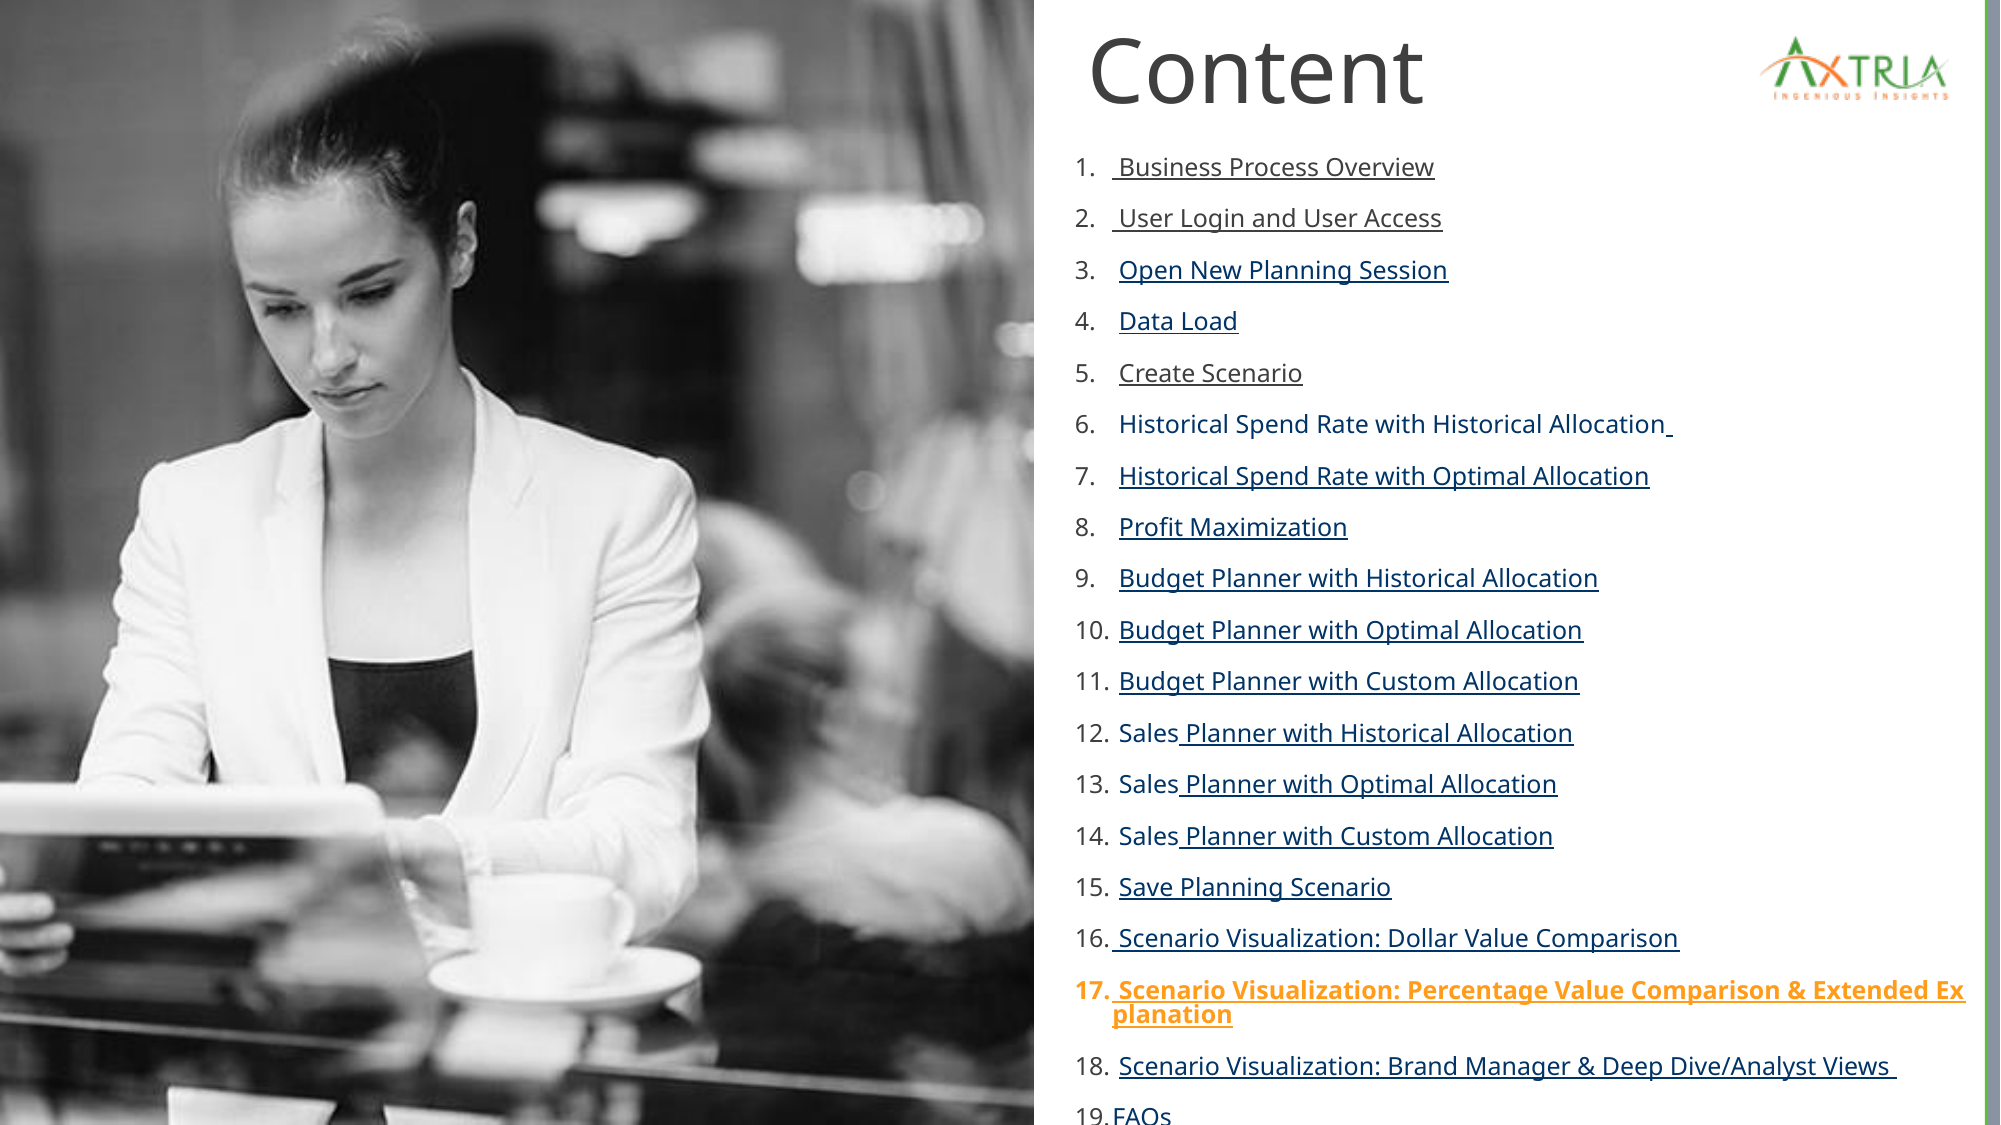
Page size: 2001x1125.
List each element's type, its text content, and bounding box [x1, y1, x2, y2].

text_box [1988, 0, 2000, 1125]
picture [1759, 36, 1949, 100]
title Content [1087, 18, 1759, 132]
picture [0, 0, 1034, 1125]
subtitle Business Process Overview User Login and User Access Open New Planning Session Data Load Create Scenario Historical Spend Rate with Historical Allocation Historical Spend Rate with Optimal Allocation Profit Maximization Budget Planner with Historical Allocation Budget Planner with Optimal Allocation Budget Planner with Custom Allocation Sales Planner with Historical Allocation Sales Planner with Optimal Allocation Sales Planner with Custom Allocation Save Planning Scenario Scenario Visualization: Dollar Value Comparison Scenario Visualization: Percentage Value Comparison & Extended Explanation Scenario Visualization: Brand Manager & Deep Dive/Analyst Views FAQs [1074, 144, 1977, 1116]
